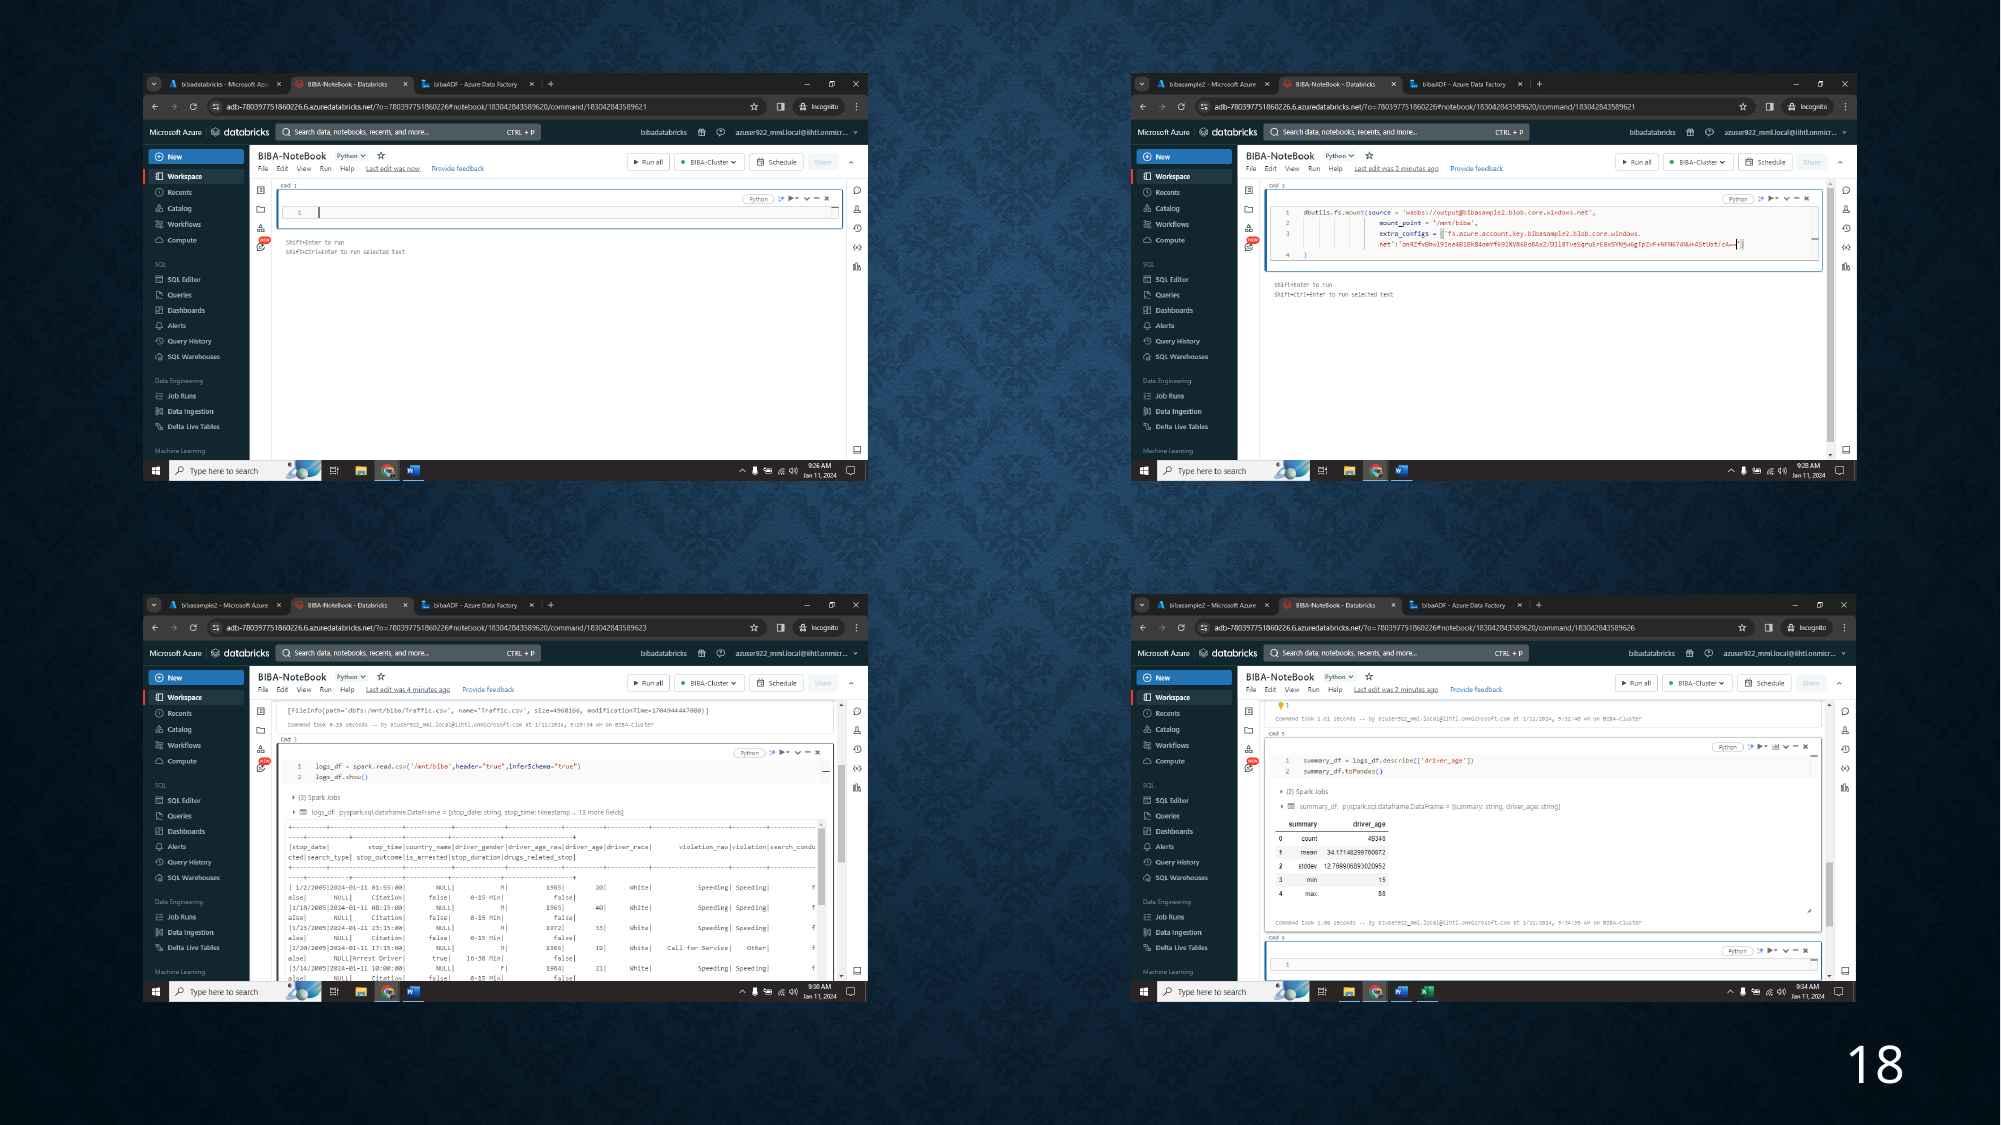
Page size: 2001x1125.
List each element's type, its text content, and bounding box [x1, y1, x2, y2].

picture [1131, 72, 1857, 482]
picture [1131, 594, 1856, 1003]
picture [142, 594, 868, 1003]
picture [142, 72, 868, 481]
text_box 18 [1795, 1023, 1955, 1102]
